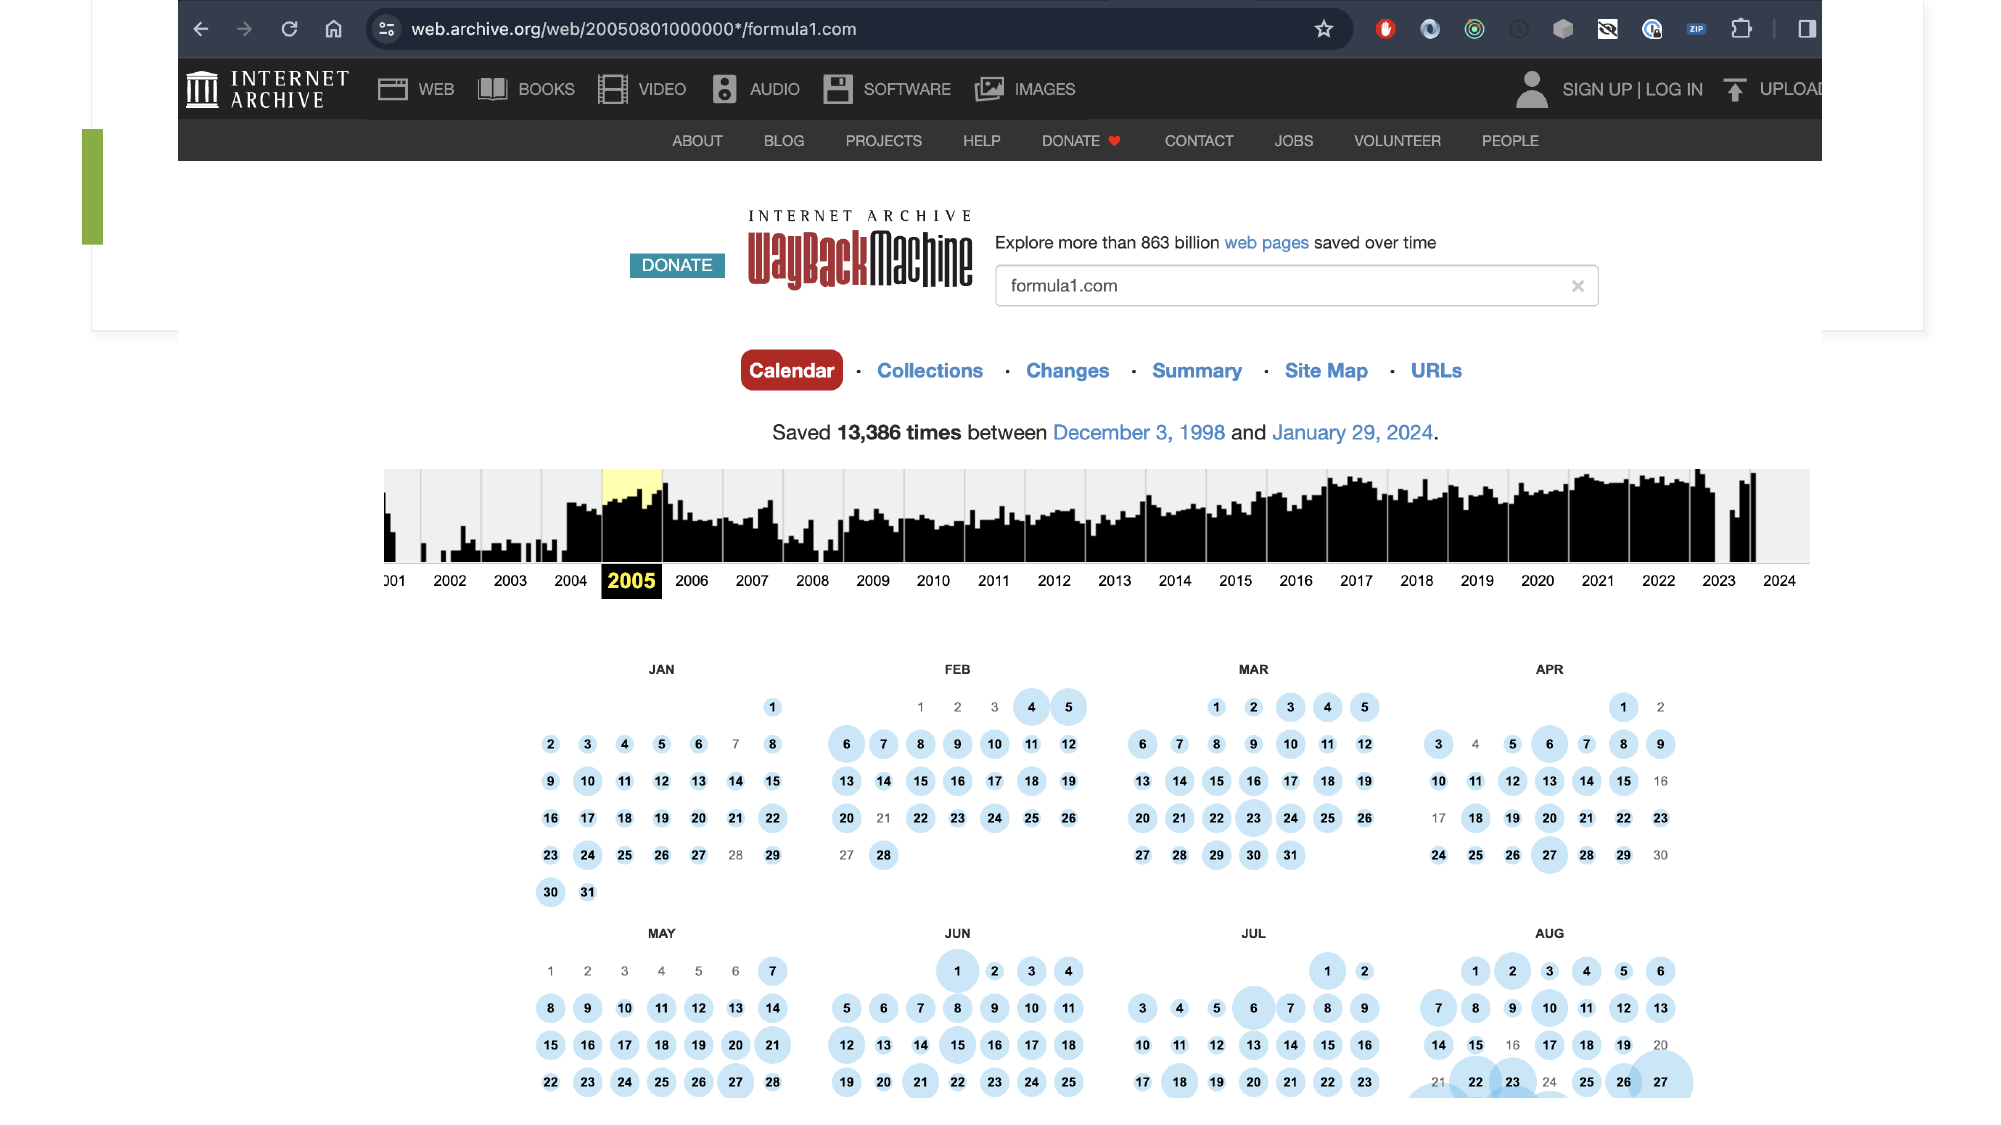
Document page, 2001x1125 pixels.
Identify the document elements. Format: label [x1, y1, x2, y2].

picture [178, 0, 1822, 1098]
